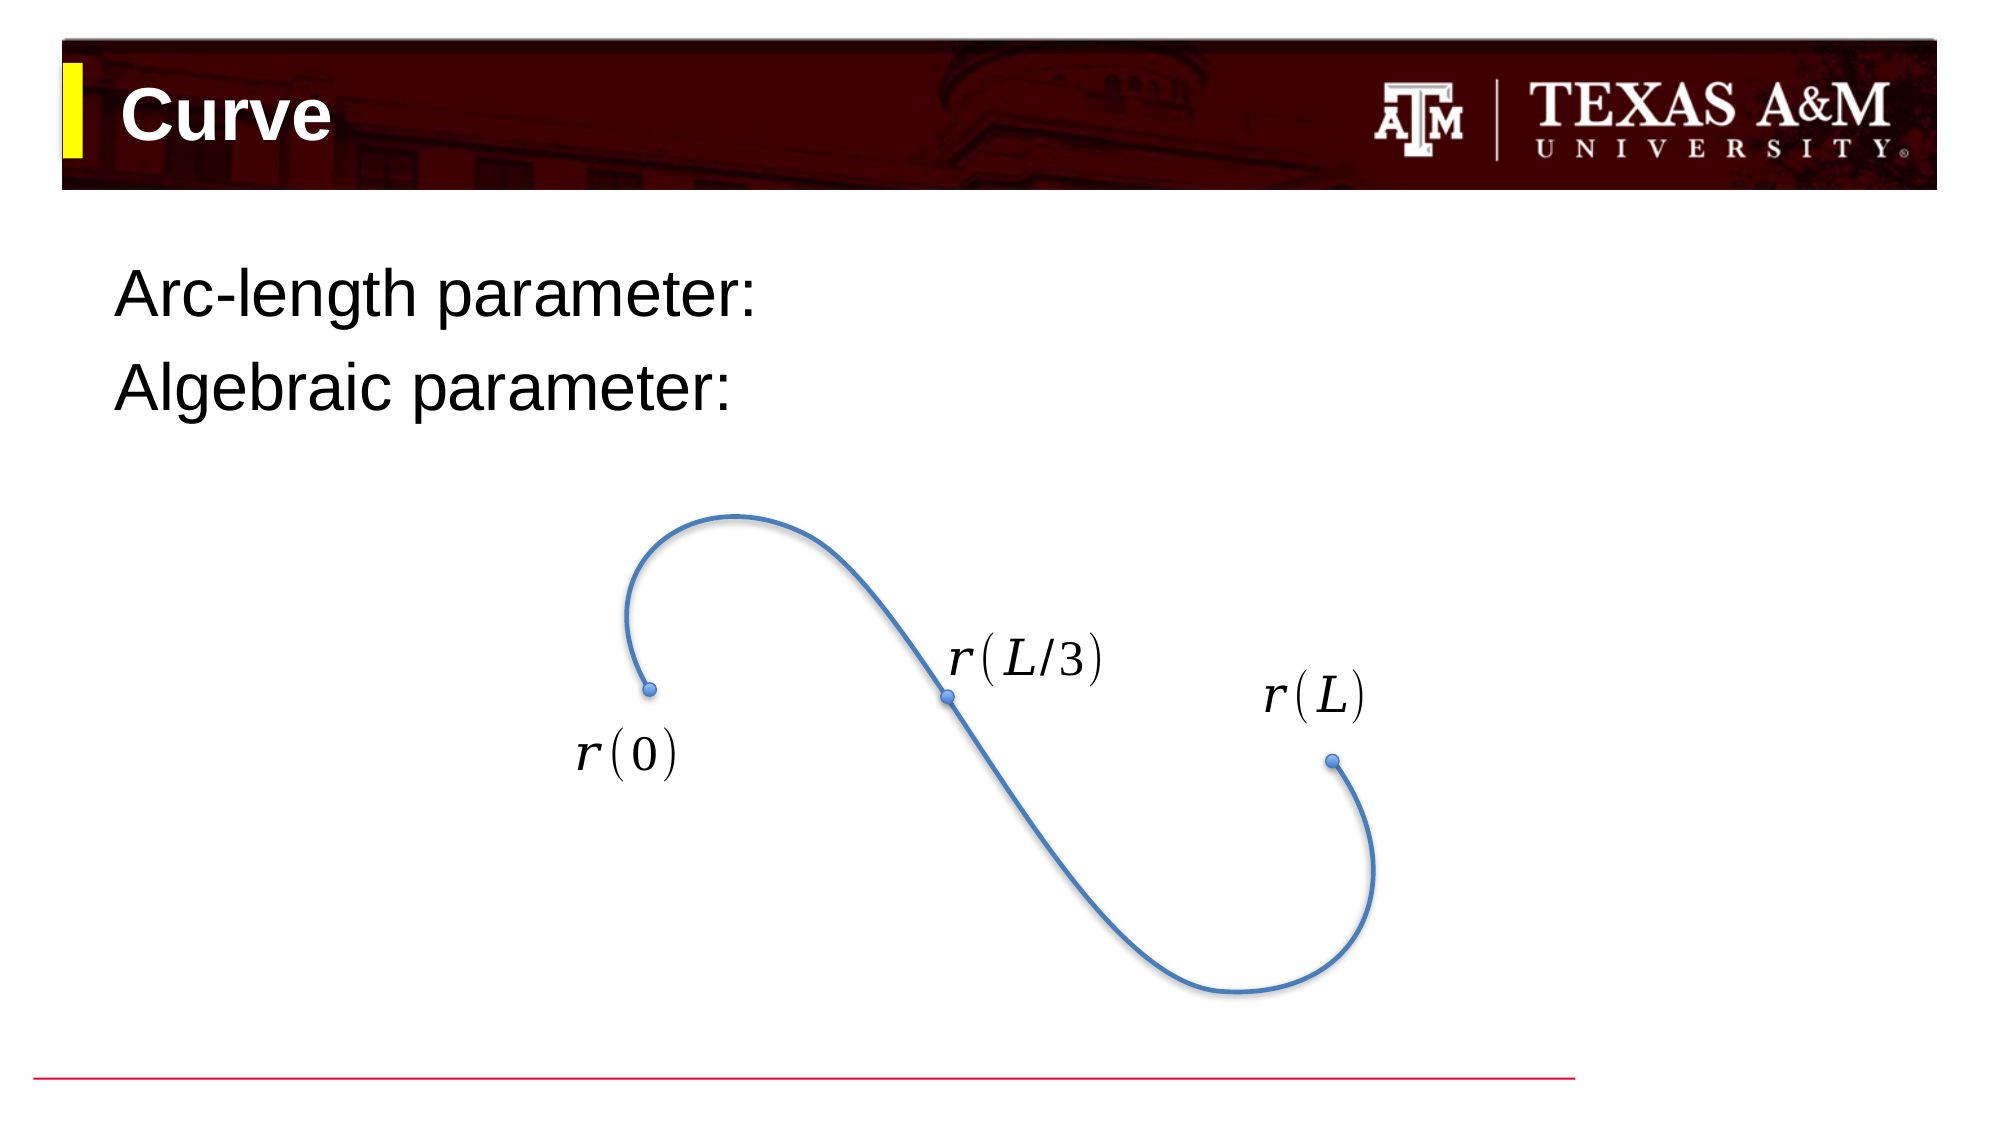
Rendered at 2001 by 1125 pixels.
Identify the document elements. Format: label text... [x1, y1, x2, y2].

text_box [625, 515, 1375, 993]
picture [1367, 37, 1937, 190]
picture [62, 37, 105, 190]
text_box [1324, 753, 1340, 769]
title Curve [105, 16, 1367, 205]
text_box [642, 682, 658, 697]
text_box [940, 689, 955, 705]
